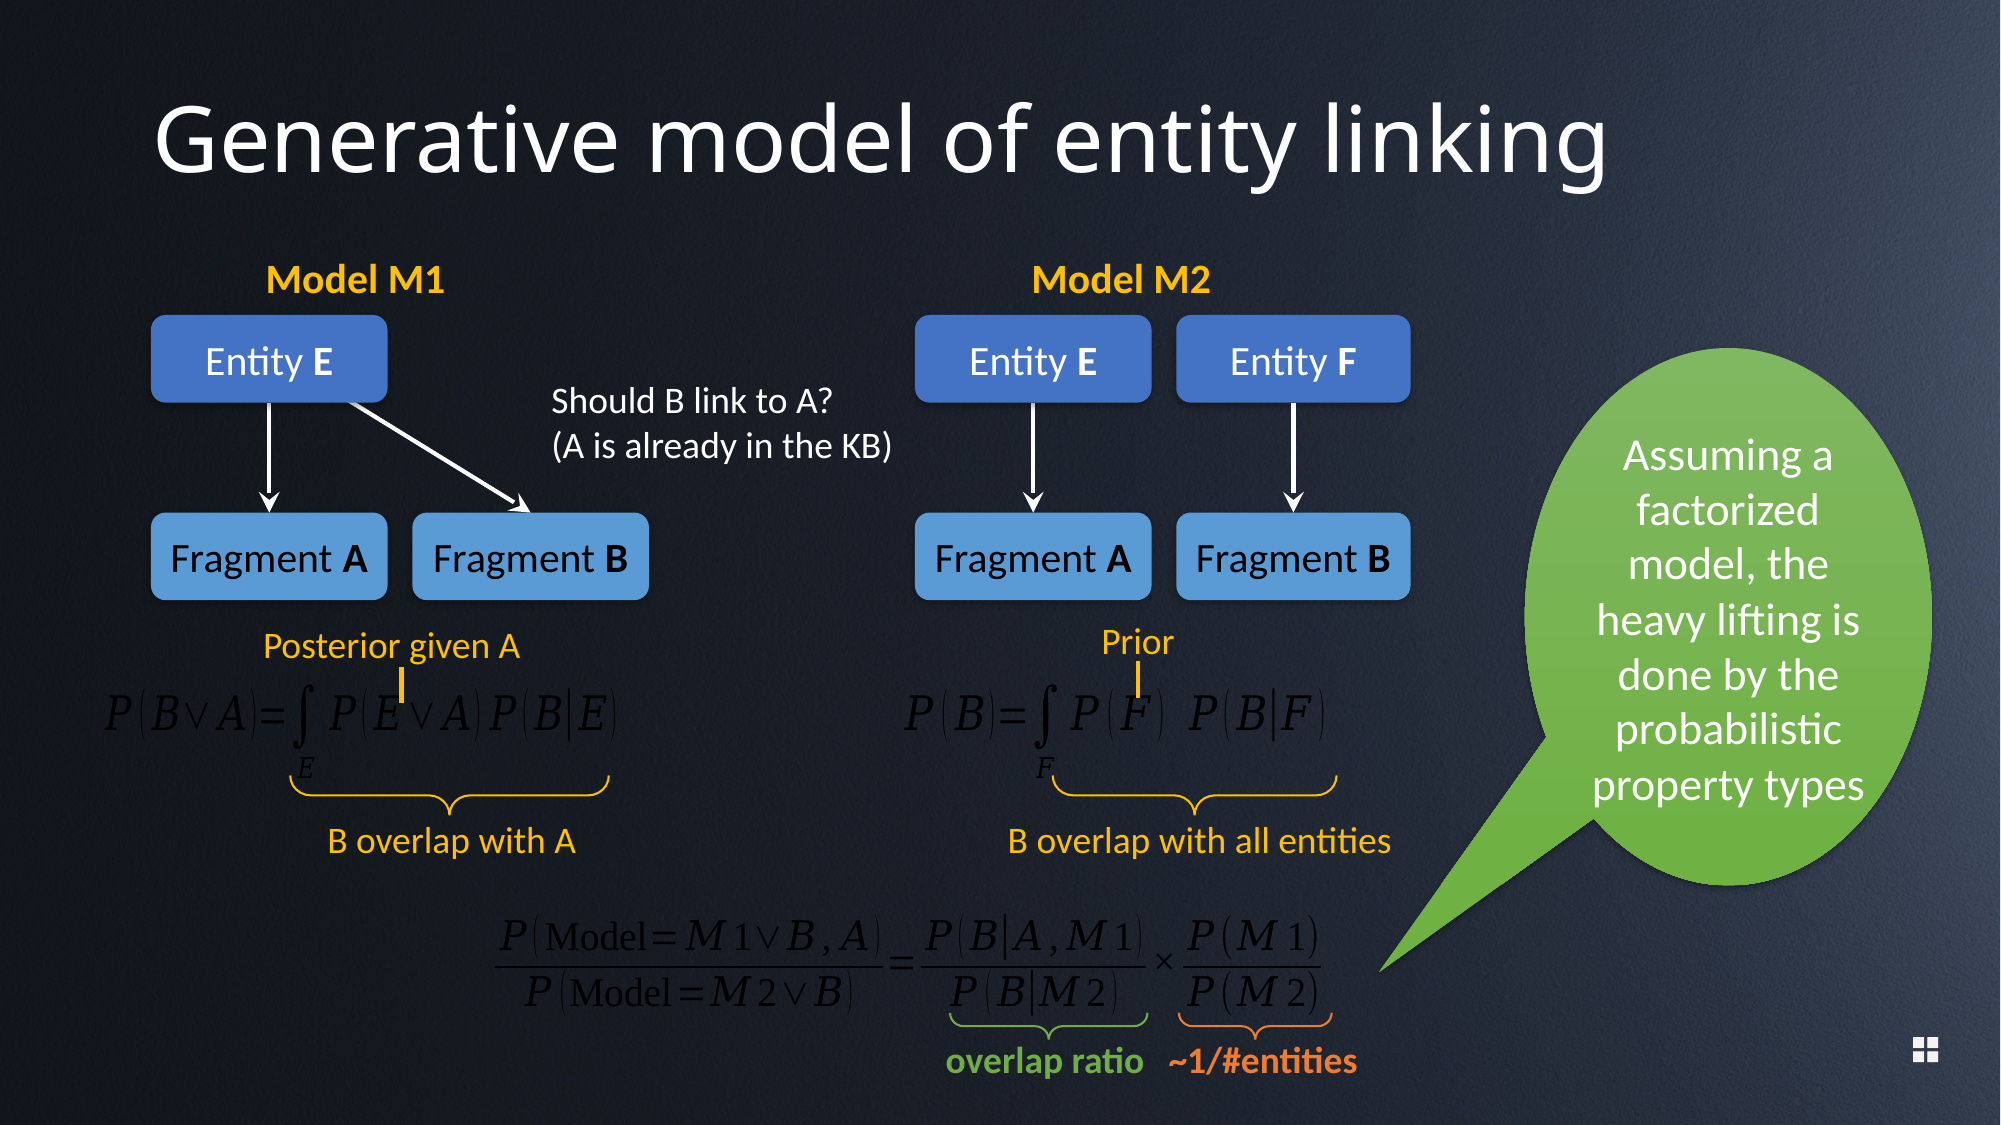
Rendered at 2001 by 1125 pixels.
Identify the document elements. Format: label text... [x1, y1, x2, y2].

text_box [492, 911, 1398, 1090]
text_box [150, 244, 649, 601]
text_box Should B link to A? (A is already in the KB) [649, 368, 909, 473]
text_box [914, 244, 1411, 601]
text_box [902, 609, 1415, 870]
title Generative model of entity linking [137, 34, 1863, 252]
picture [0, 0, 2001, 1125]
text_box Assuming a factorized model, the heavy lifting is done by the probabilistic property types [1398, 347, 1933, 960]
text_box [102, 613, 619, 870]
